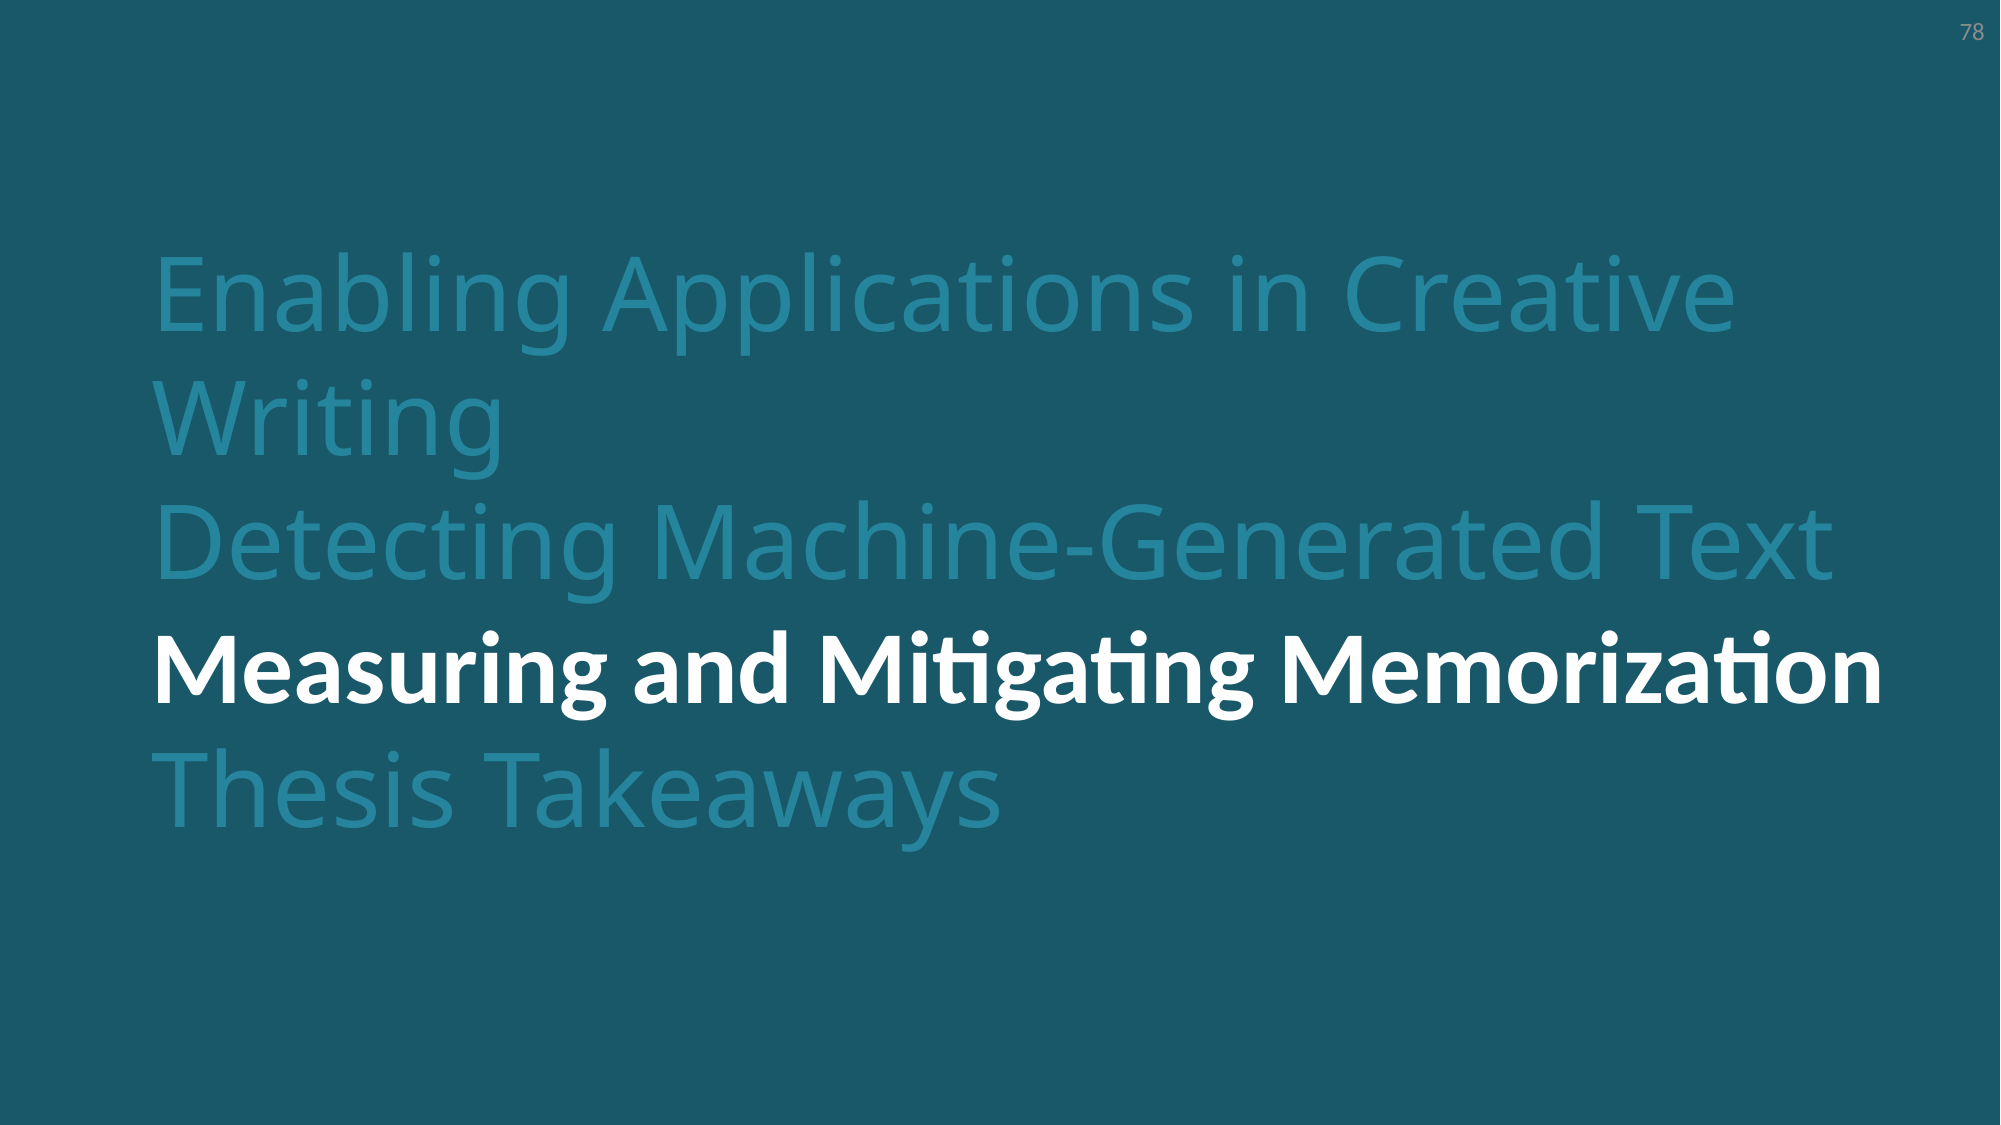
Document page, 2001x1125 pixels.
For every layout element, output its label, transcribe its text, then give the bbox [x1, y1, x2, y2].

slide_number 78 [1550, 0, 2000, 61]
title Enabling Applications in Creative Writing Detecting Machine-Generated Text Measuring and Mitigating Memorization Thesis Takeaways [136, 220, 1908, 886]
